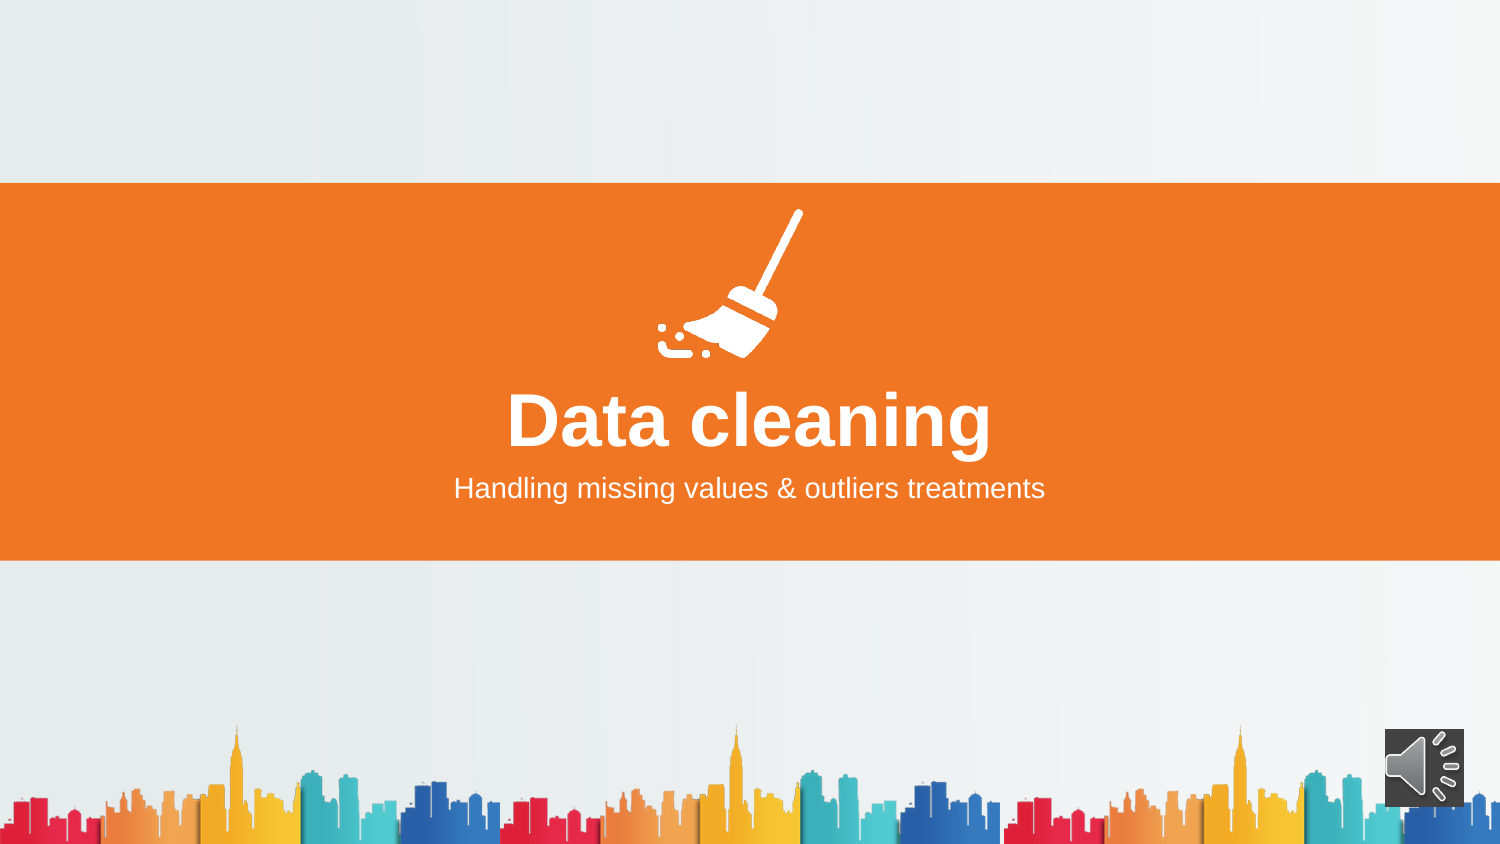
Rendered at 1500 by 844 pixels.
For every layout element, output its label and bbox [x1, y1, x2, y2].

text_box [371, 371, 1129, 508]
text_box [0, 181, 1500, 563]
picture [0, 0, 1500, 181]
picture [655, 208, 805, 359]
picture [0, 563, 1500, 844]
